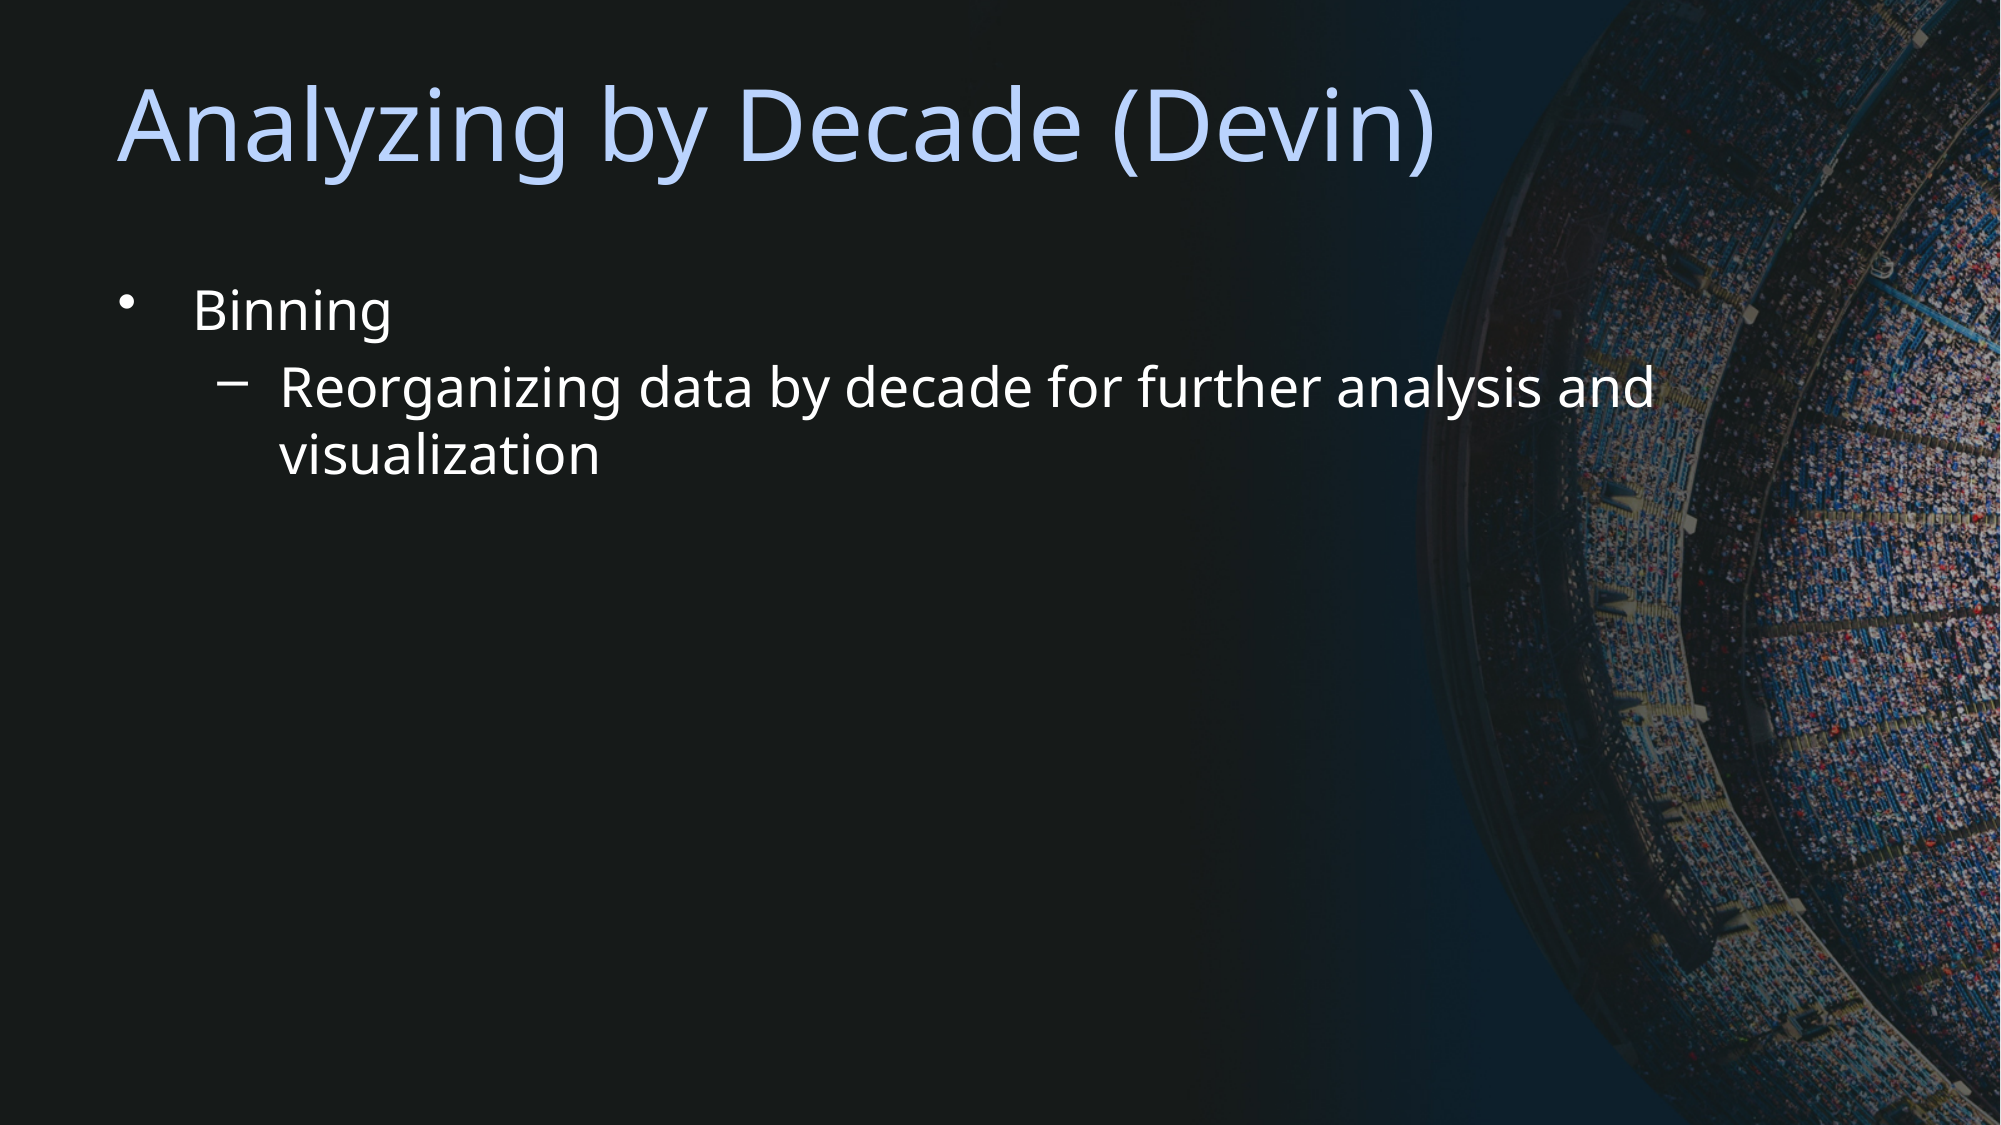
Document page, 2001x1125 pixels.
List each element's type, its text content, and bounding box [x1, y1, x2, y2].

list Binning Reorganizing data by decade for further analysis and visualization [102, 267, 1898, 1035]
title Analyzing by Decade (Devin) [102, 27, 1898, 216]
picture [0, 0, 2001, 1125]
